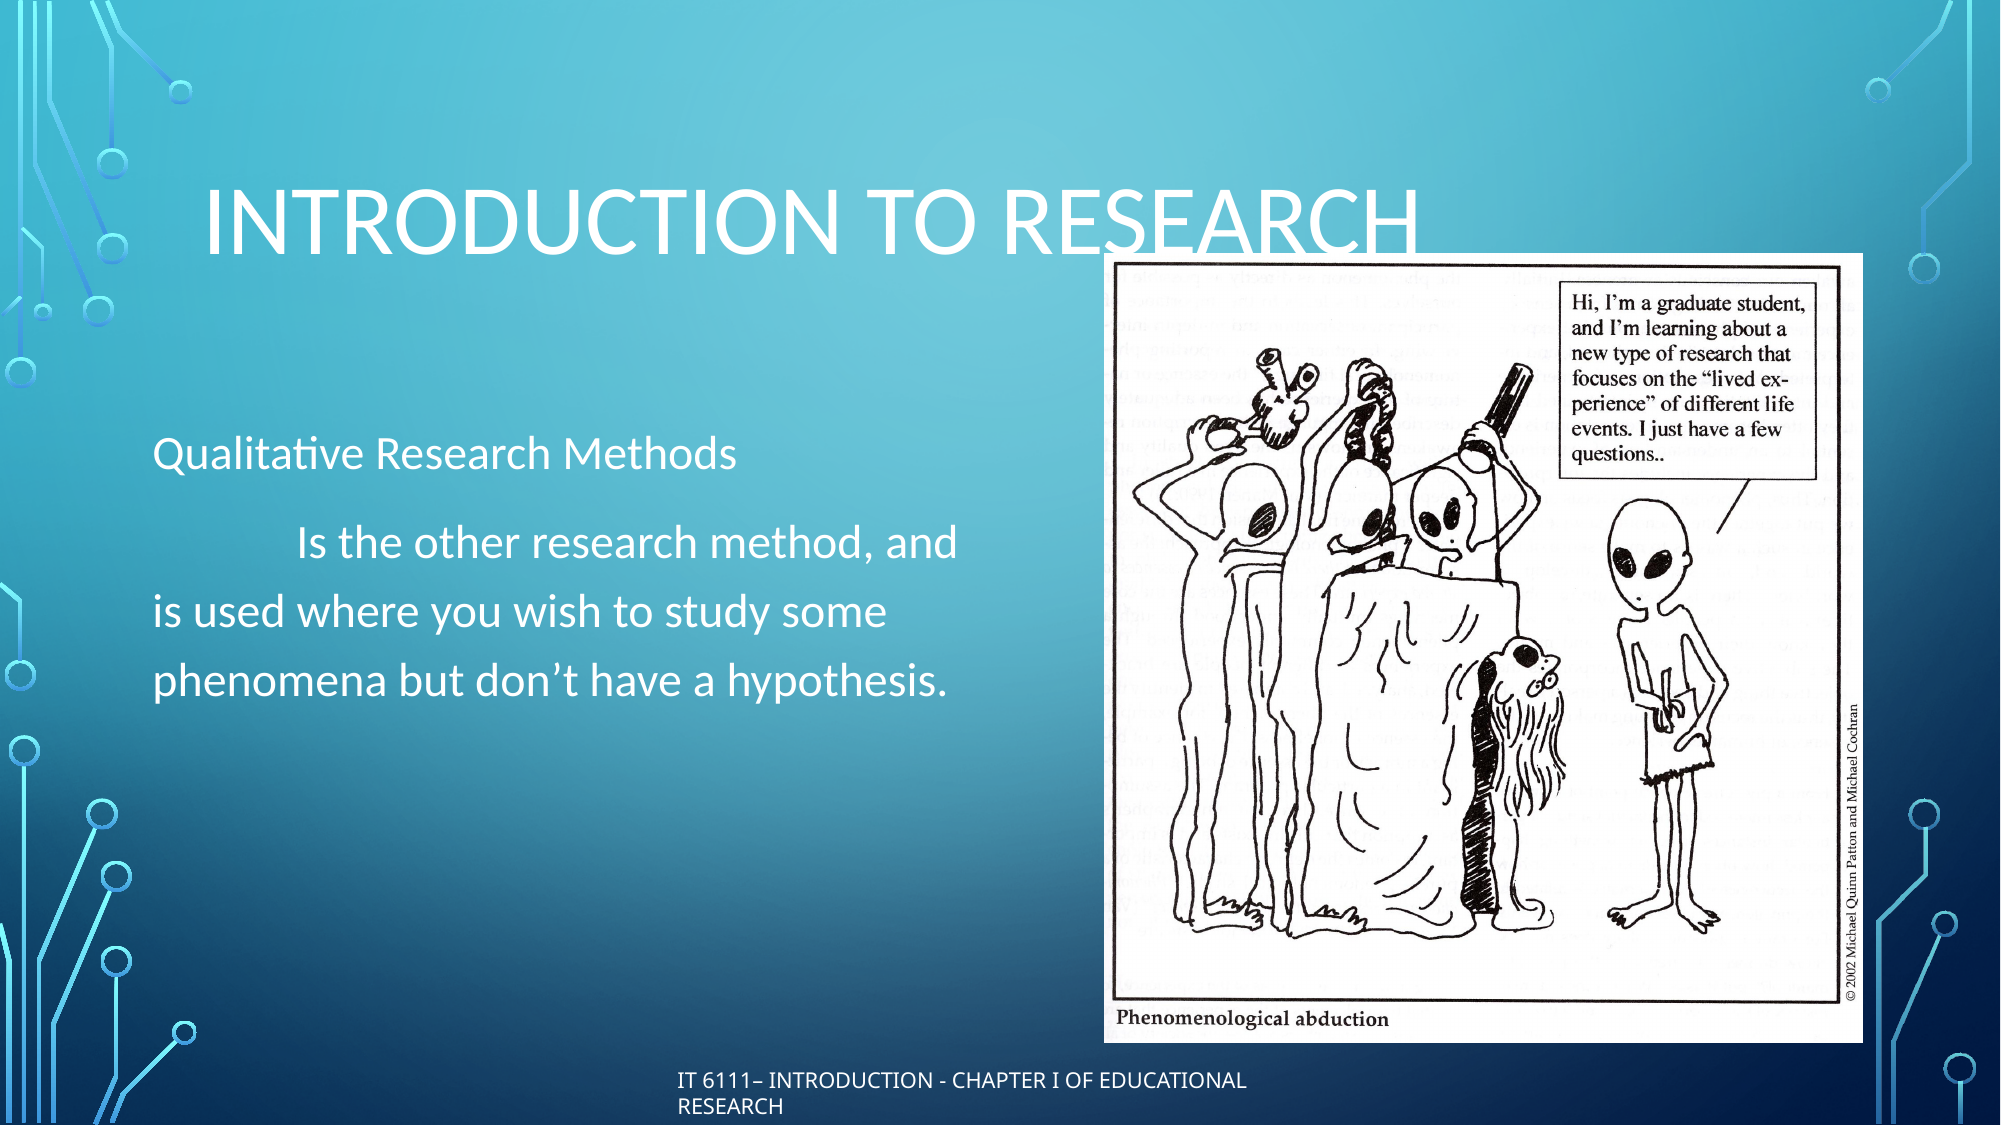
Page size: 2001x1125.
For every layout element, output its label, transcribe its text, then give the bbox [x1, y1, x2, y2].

footer IT 6111– Introduction - Chapter I of Educational Research [662, 1062, 1338, 1123]
list Qualitative Research Methods Is the other research method, and is used where you wish to study some phenomena but don’t have a hypothesis. [137, 402, 984, 740]
title Introduction to Research [187, 101, 1813, 344]
picture [1103, 253, 1863, 1043]
